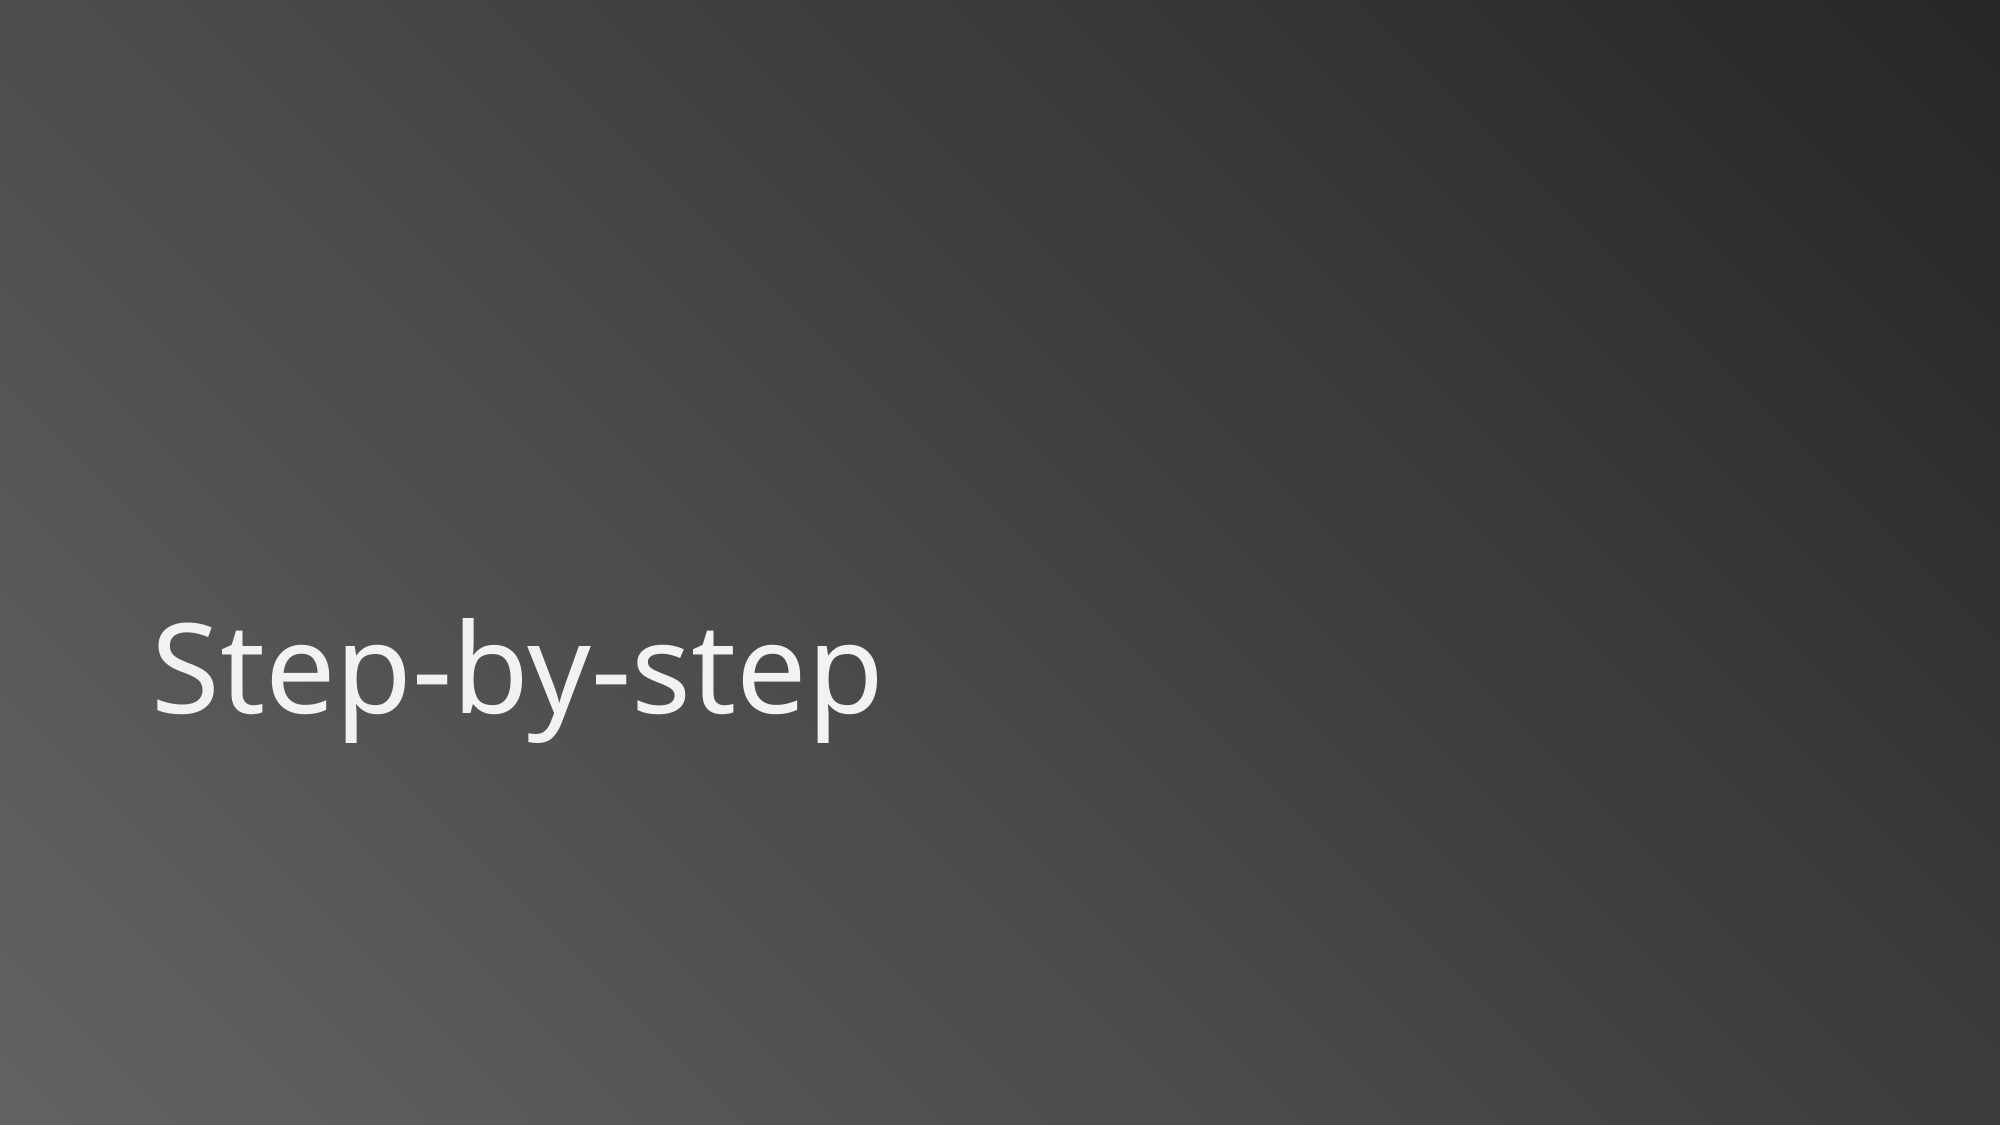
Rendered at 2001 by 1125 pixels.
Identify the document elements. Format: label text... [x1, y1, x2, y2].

title Step-by-step [136, 280, 1862, 749]
